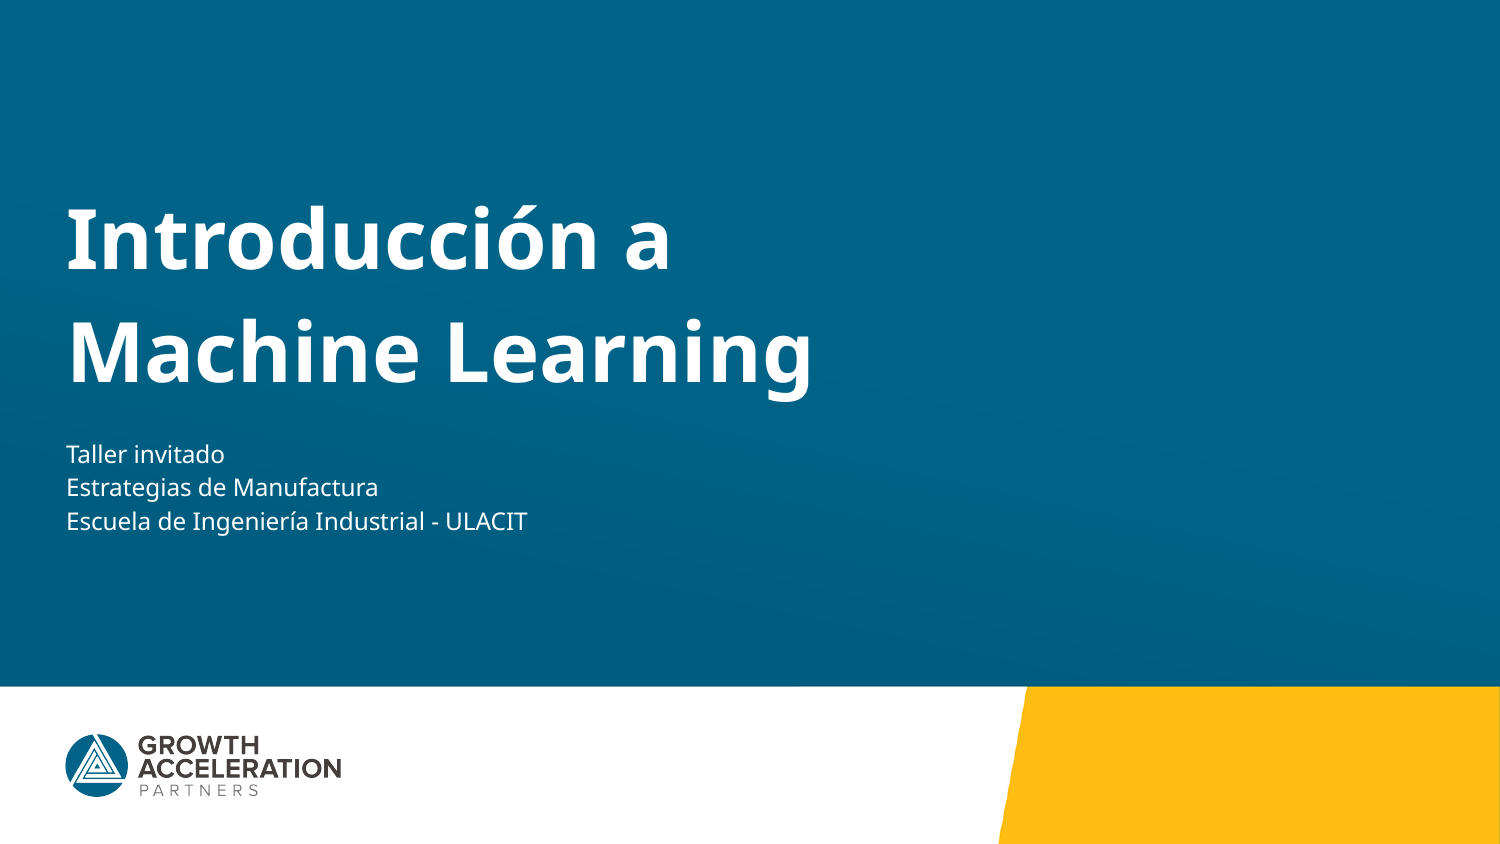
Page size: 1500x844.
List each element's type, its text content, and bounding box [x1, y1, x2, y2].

title Introducción a Machine Learning [51, 85, 1050, 422]
subtitle Taller invitado Estrategias de Manufactura Escuela de Ingeniería Industrial - ULACIT [51, 422, 1050, 553]
picture [0, 686, 1500, 844]
